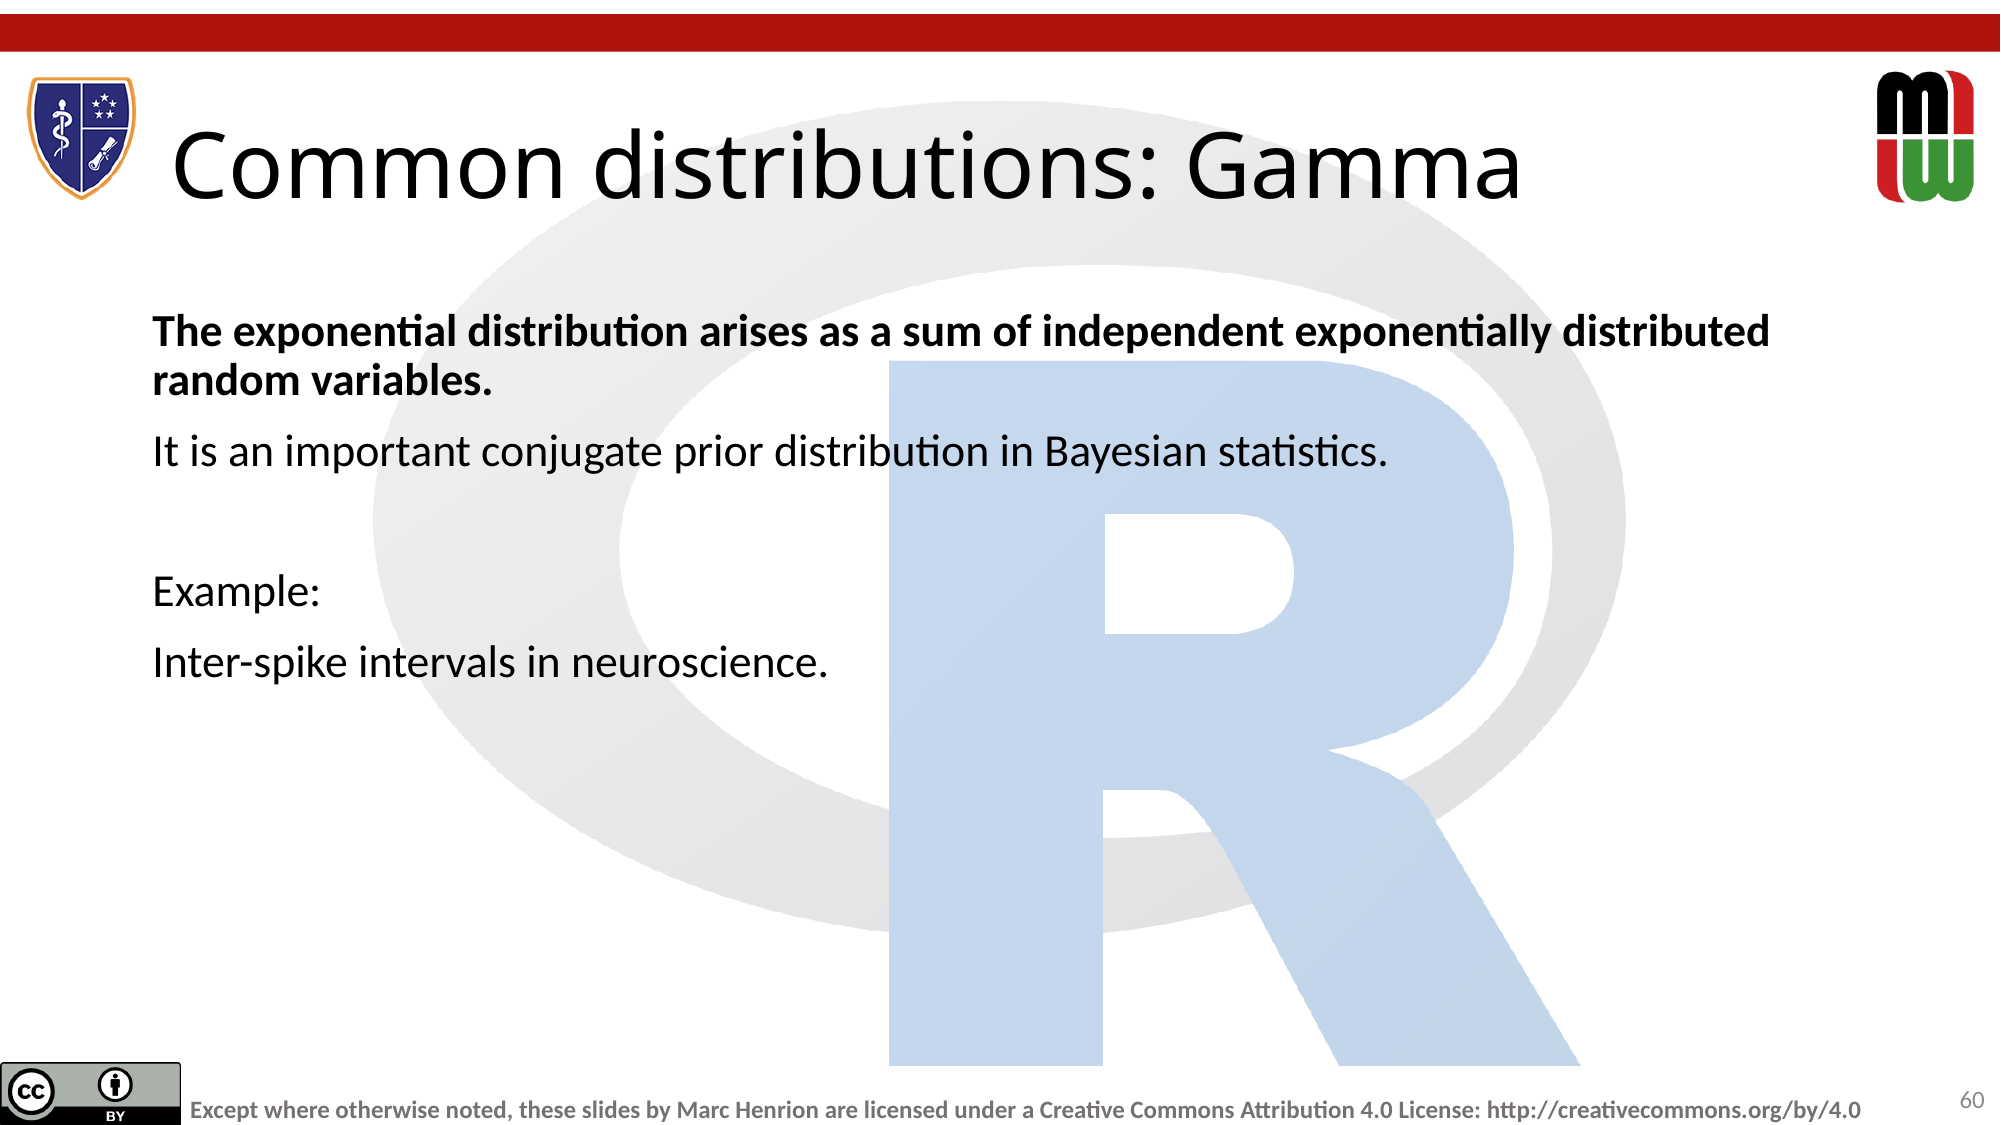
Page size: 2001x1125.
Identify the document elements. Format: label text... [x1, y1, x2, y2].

slide_number 60 [1550, 1073, 2000, 1125]
title Common distributions: Gamma [155, 59, 1851, 278]
picture [0, 53, 161, 215]
picture [0, 1062, 181, 1125]
